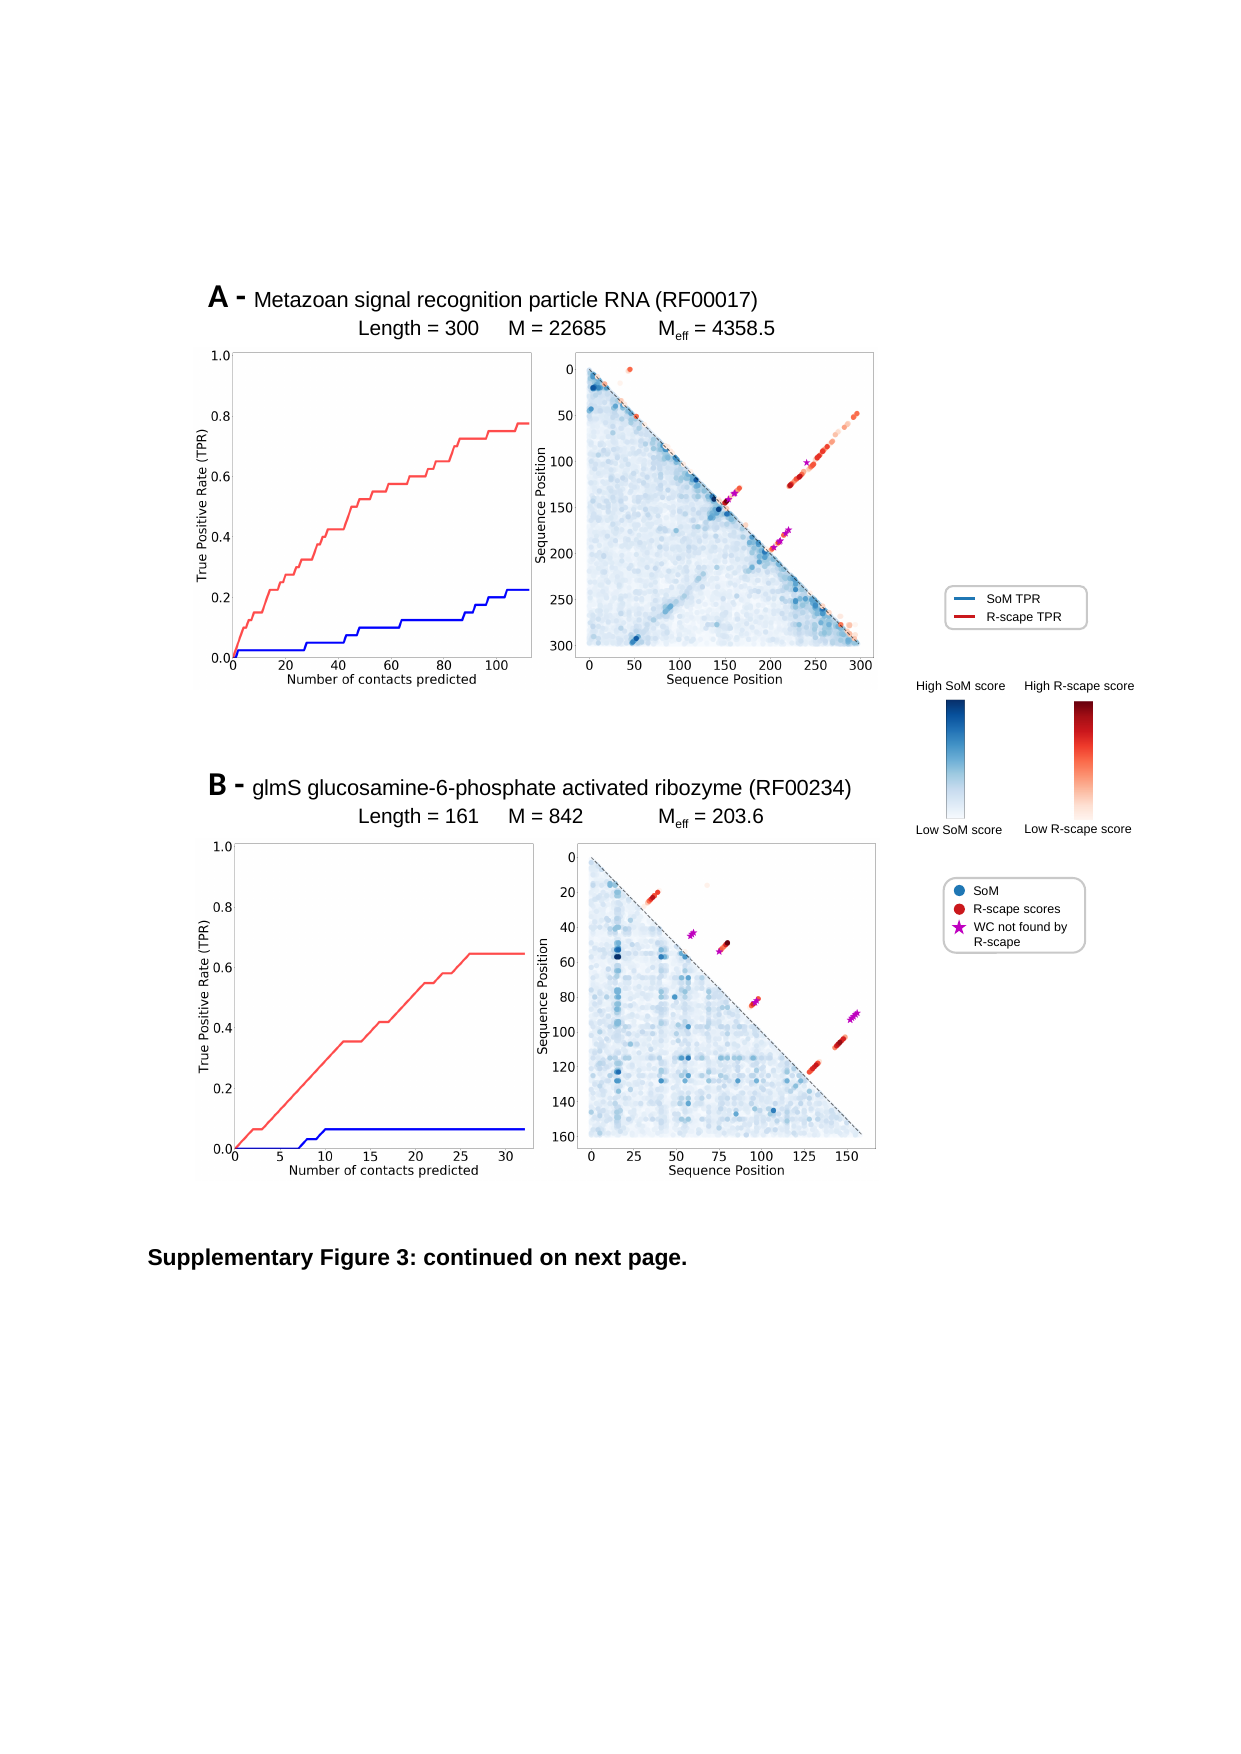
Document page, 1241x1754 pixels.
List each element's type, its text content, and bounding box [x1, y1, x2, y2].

text_box B - glmS glucosamine-6-phosphate activated ribozyme (RF00234) Length = 161 M = 842 Meff = 203.6 [193, 754, 901, 838]
picture [193, 347, 878, 690]
text_box A - Metazoan signal recognition particle RNA (RF00017) Length = 300 M = 22685 Meff = 4358.5 [193, 266, 954, 351]
picture [195, 838, 880, 1181]
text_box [945, 583, 1108, 632]
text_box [901, 670, 1155, 846]
text_box Supplementary Figure 3: continued on next page. [132, 1235, 1108, 1278]
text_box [943, 875, 1095, 957]
